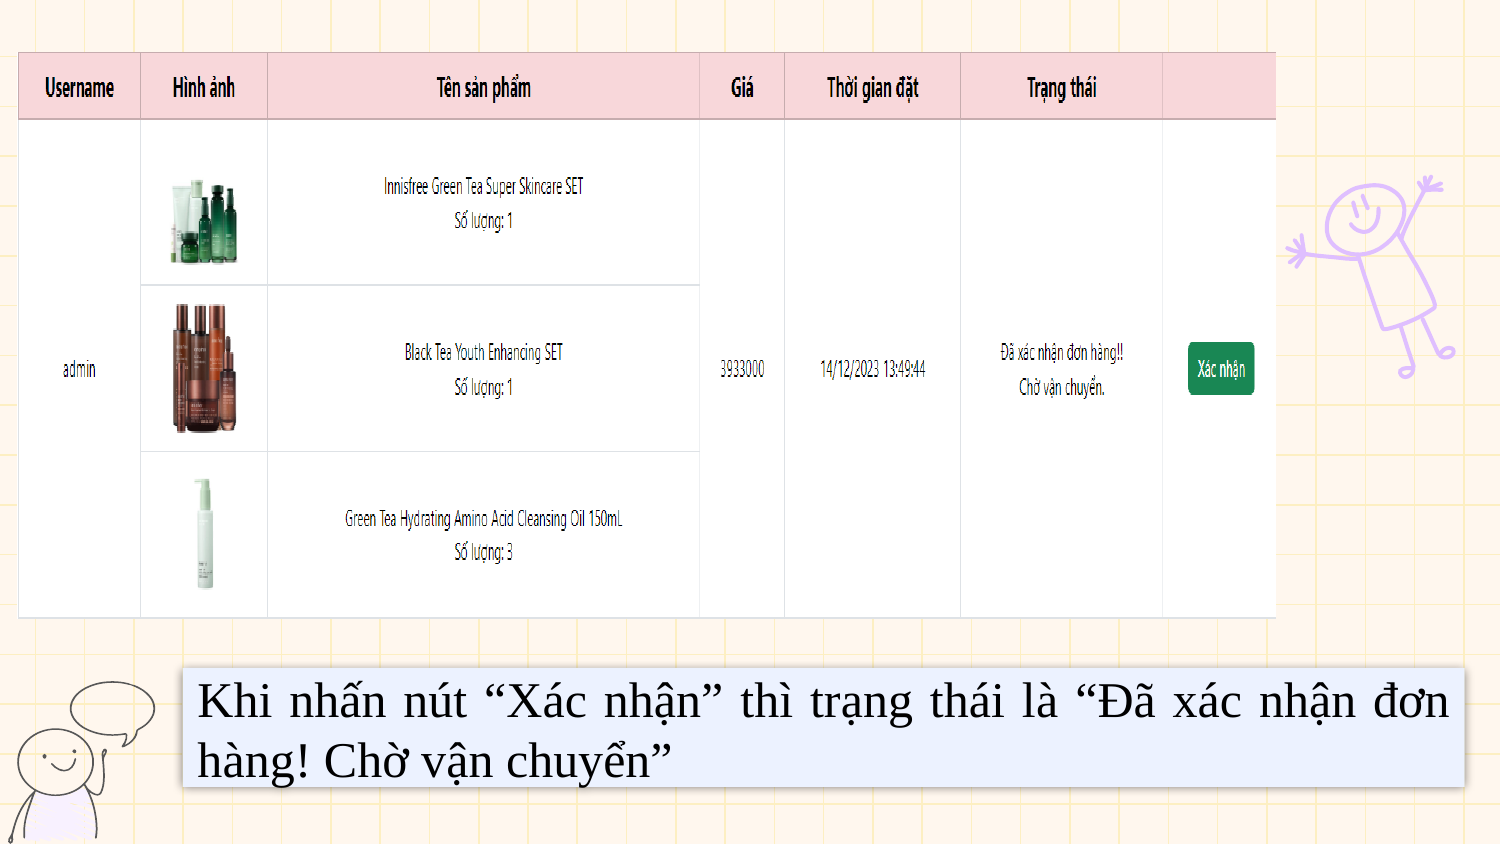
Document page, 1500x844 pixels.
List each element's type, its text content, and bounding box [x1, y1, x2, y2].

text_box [7, 680, 157, 844]
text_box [1301, 180, 1477, 379]
picture [17, 52, 1276, 619]
text_box Khi nhấn nút “Xác nhận” thì trạng thái là “Đã xác nhận đơn hàng! Chờ vận chuyển” [182, 667, 1465, 787]
